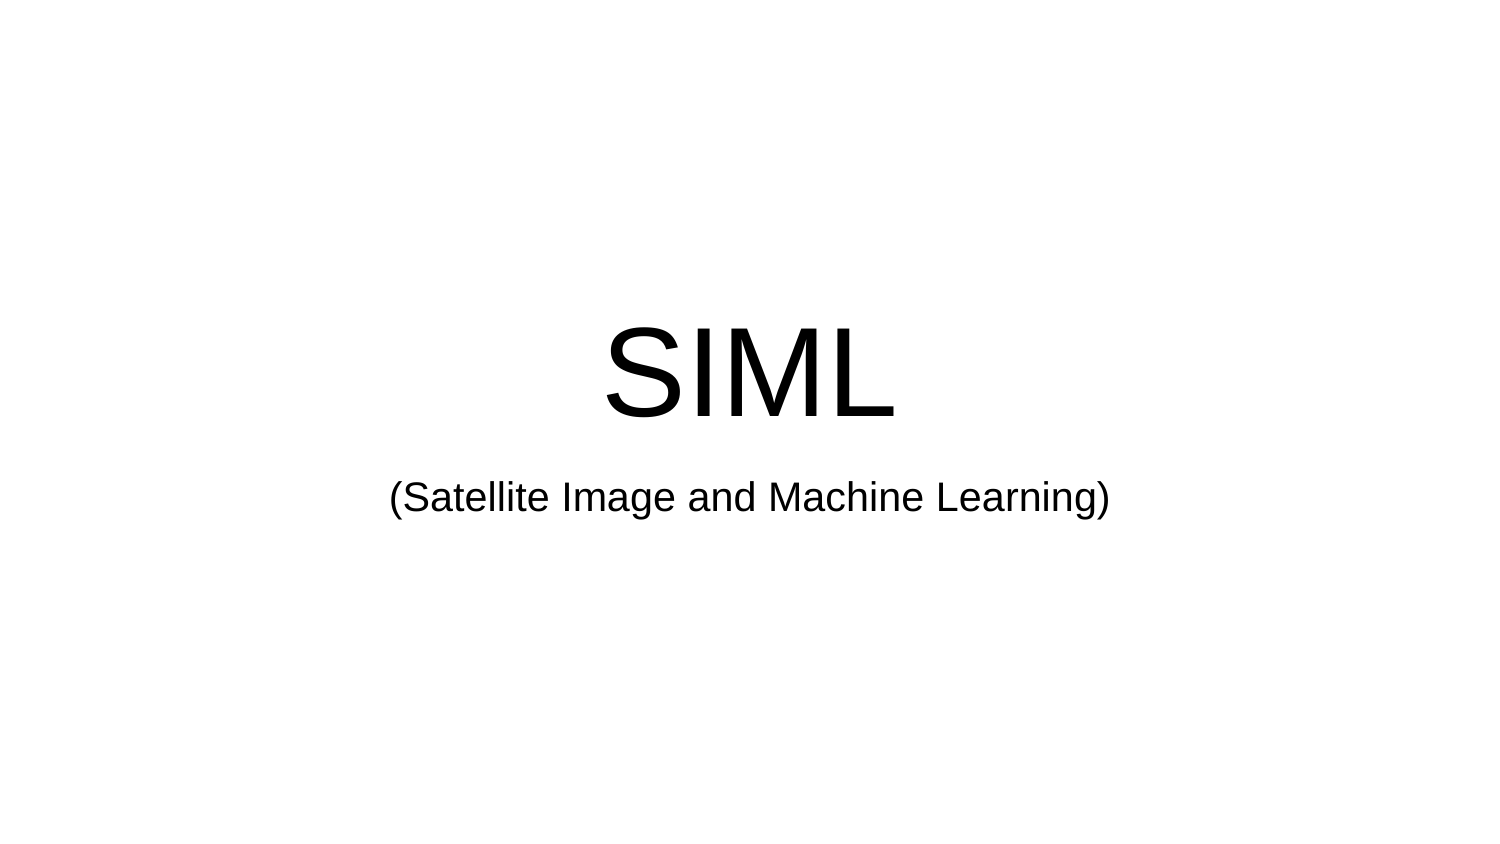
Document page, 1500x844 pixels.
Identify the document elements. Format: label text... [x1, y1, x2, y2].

title SIML [51, 122, 1449, 458]
subtitle (Satellite Image and Machine Learning) [28, 458, 1472, 589]
